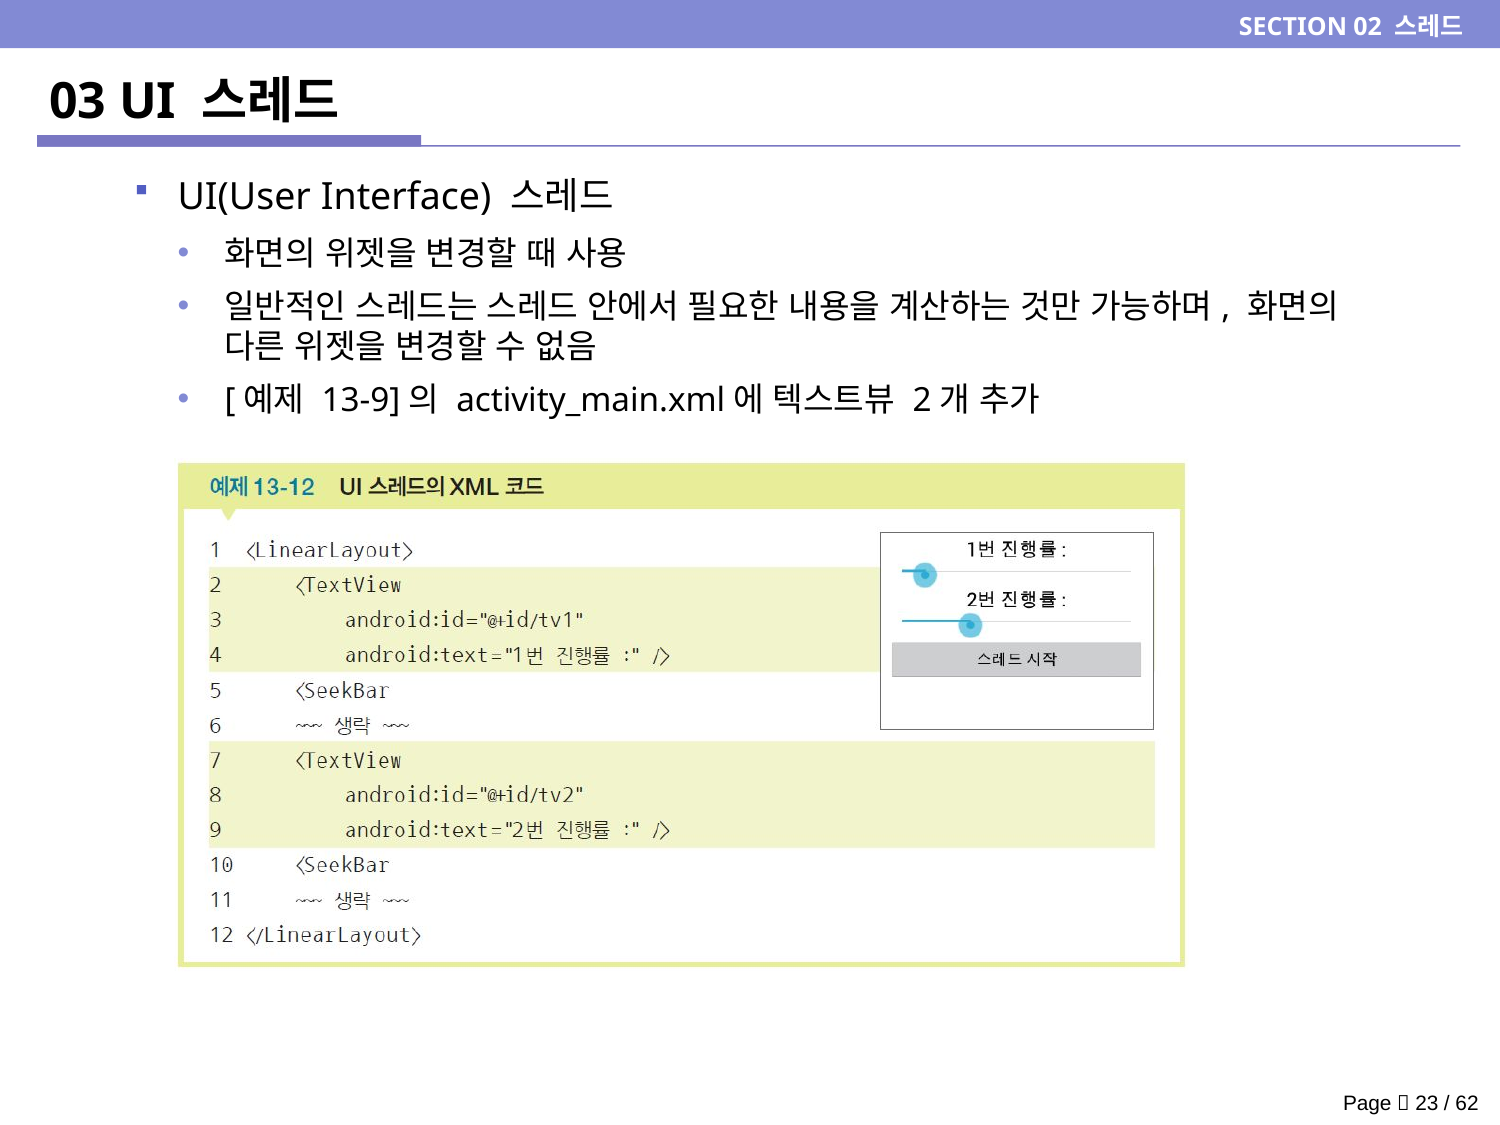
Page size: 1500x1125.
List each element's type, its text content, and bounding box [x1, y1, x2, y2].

list UI(User Interface) 스레드 화면의 위젯을 변경할 때 사용 일반적인 스레드는 스레드 안에서 필요한 내용을 계산하는 것만 가능하며, 화면의 다른 위젯을 변경할 수 없음 [예제 13-9]의 activity_main.xml에 텍스트뷰 2개 추가 [104, 171, 1382, 880]
picture [174, 458, 1190, 981]
text_box SECTION 02 스레드 [1224, 3, 1500, 48]
title 03 UI 스레드 [48, 67, 1448, 132]
